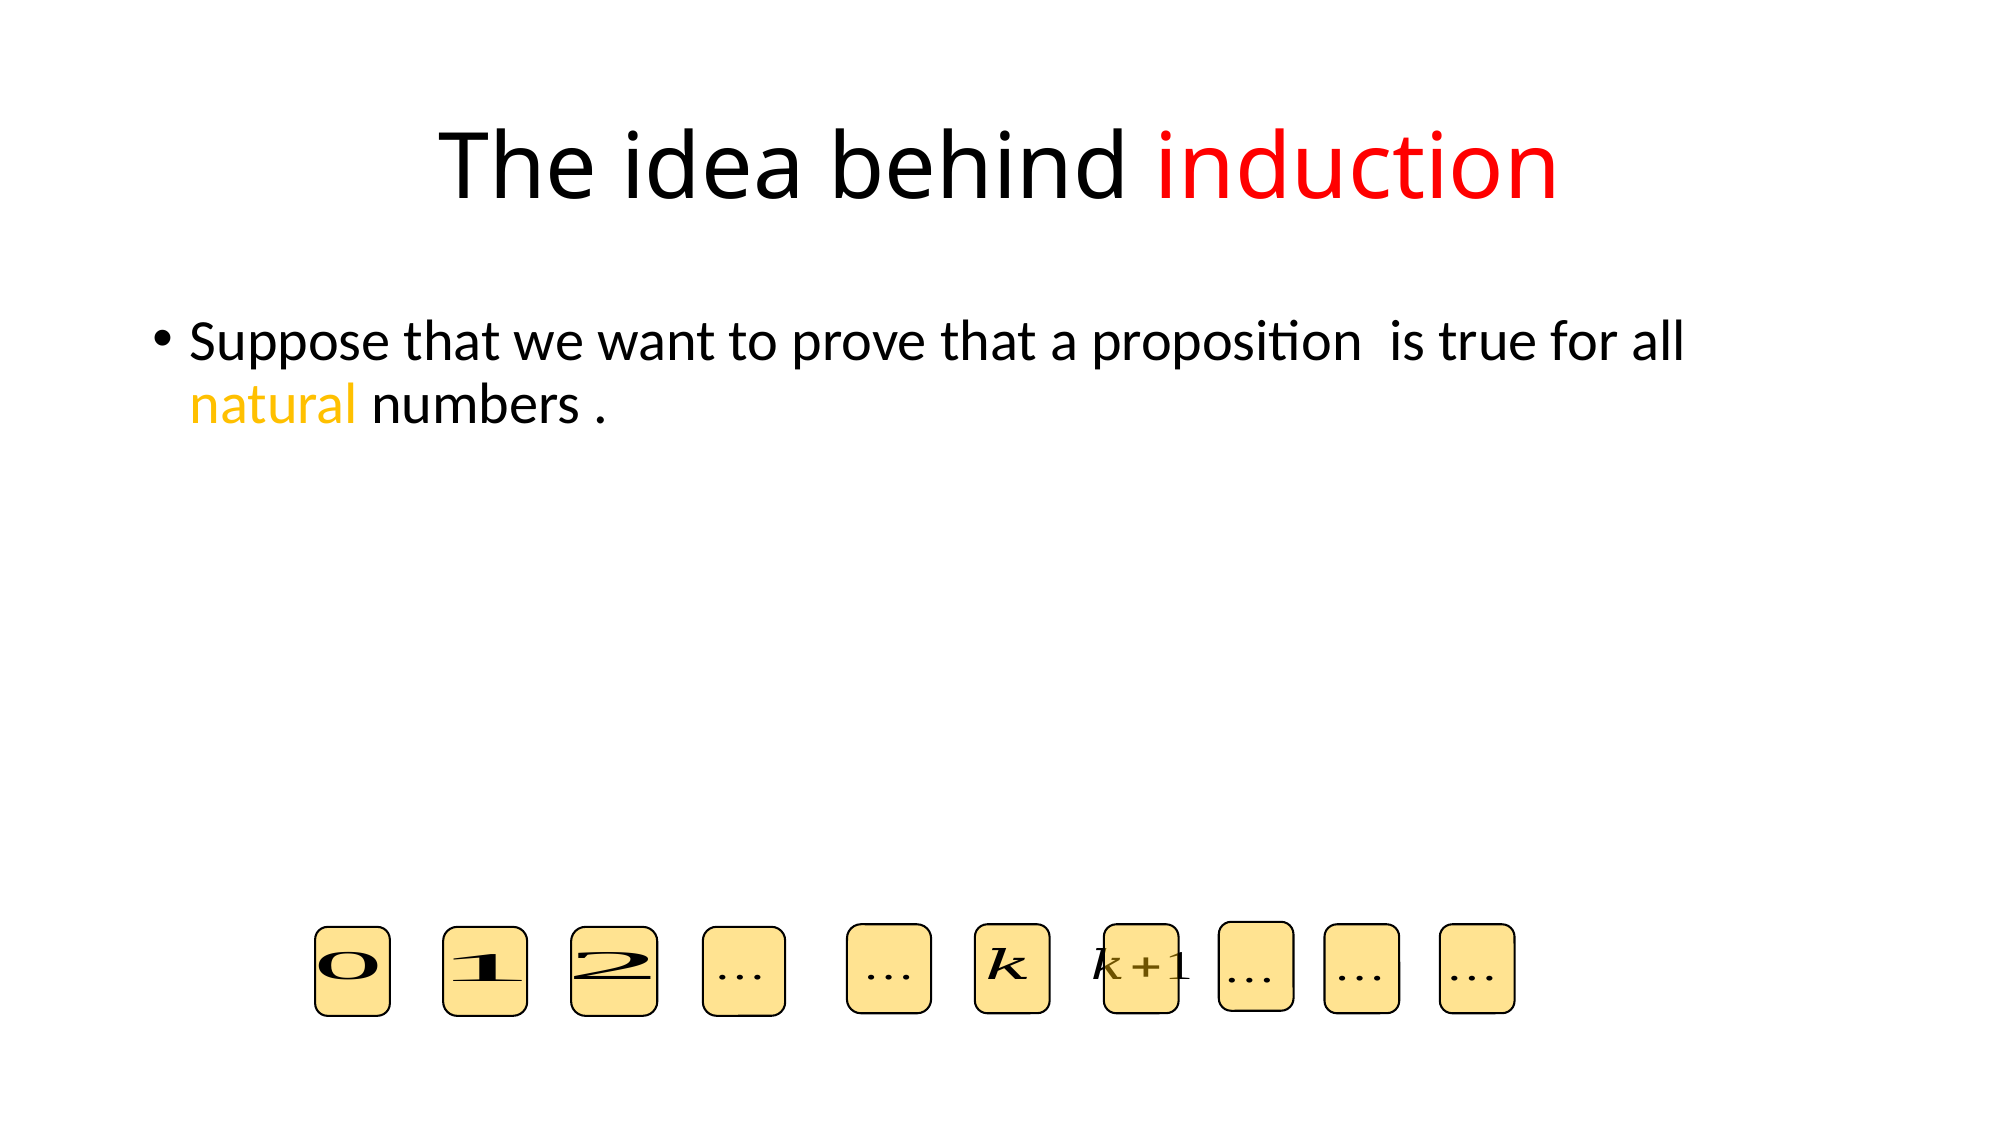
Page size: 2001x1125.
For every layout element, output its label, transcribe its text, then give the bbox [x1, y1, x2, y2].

text_box [973, 923, 1051, 1015]
text_box [1217, 920, 1295, 1012]
text_box [1323, 923, 1401, 1015]
text_box [442, 925, 529, 1017]
title The idea behind induction [137, 59, 1863, 278]
text_box [570, 925, 659, 1017]
text_box [701, 925, 787, 1017]
text_box [1438, 923, 1516, 1015]
text_box [314, 925, 391, 1017]
text_box [1102, 923, 1180, 1015]
text_box [845, 923, 933, 1015]
